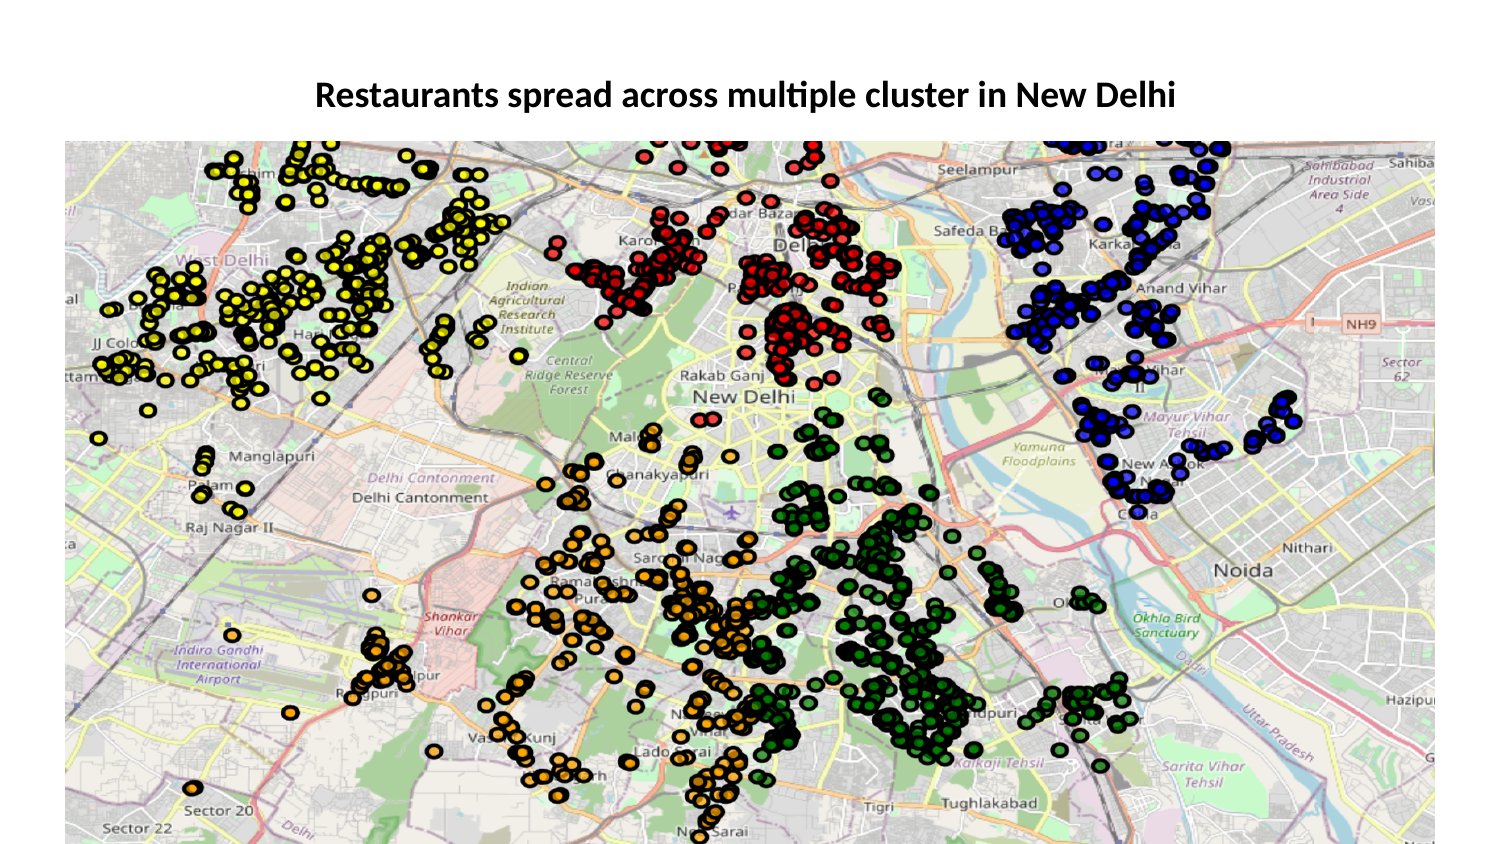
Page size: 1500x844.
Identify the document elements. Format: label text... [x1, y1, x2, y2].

picture [65, 141, 1435, 844]
title Restaurants spread across multiple cluster in New Delhi [61, 70, 1432, 129]
